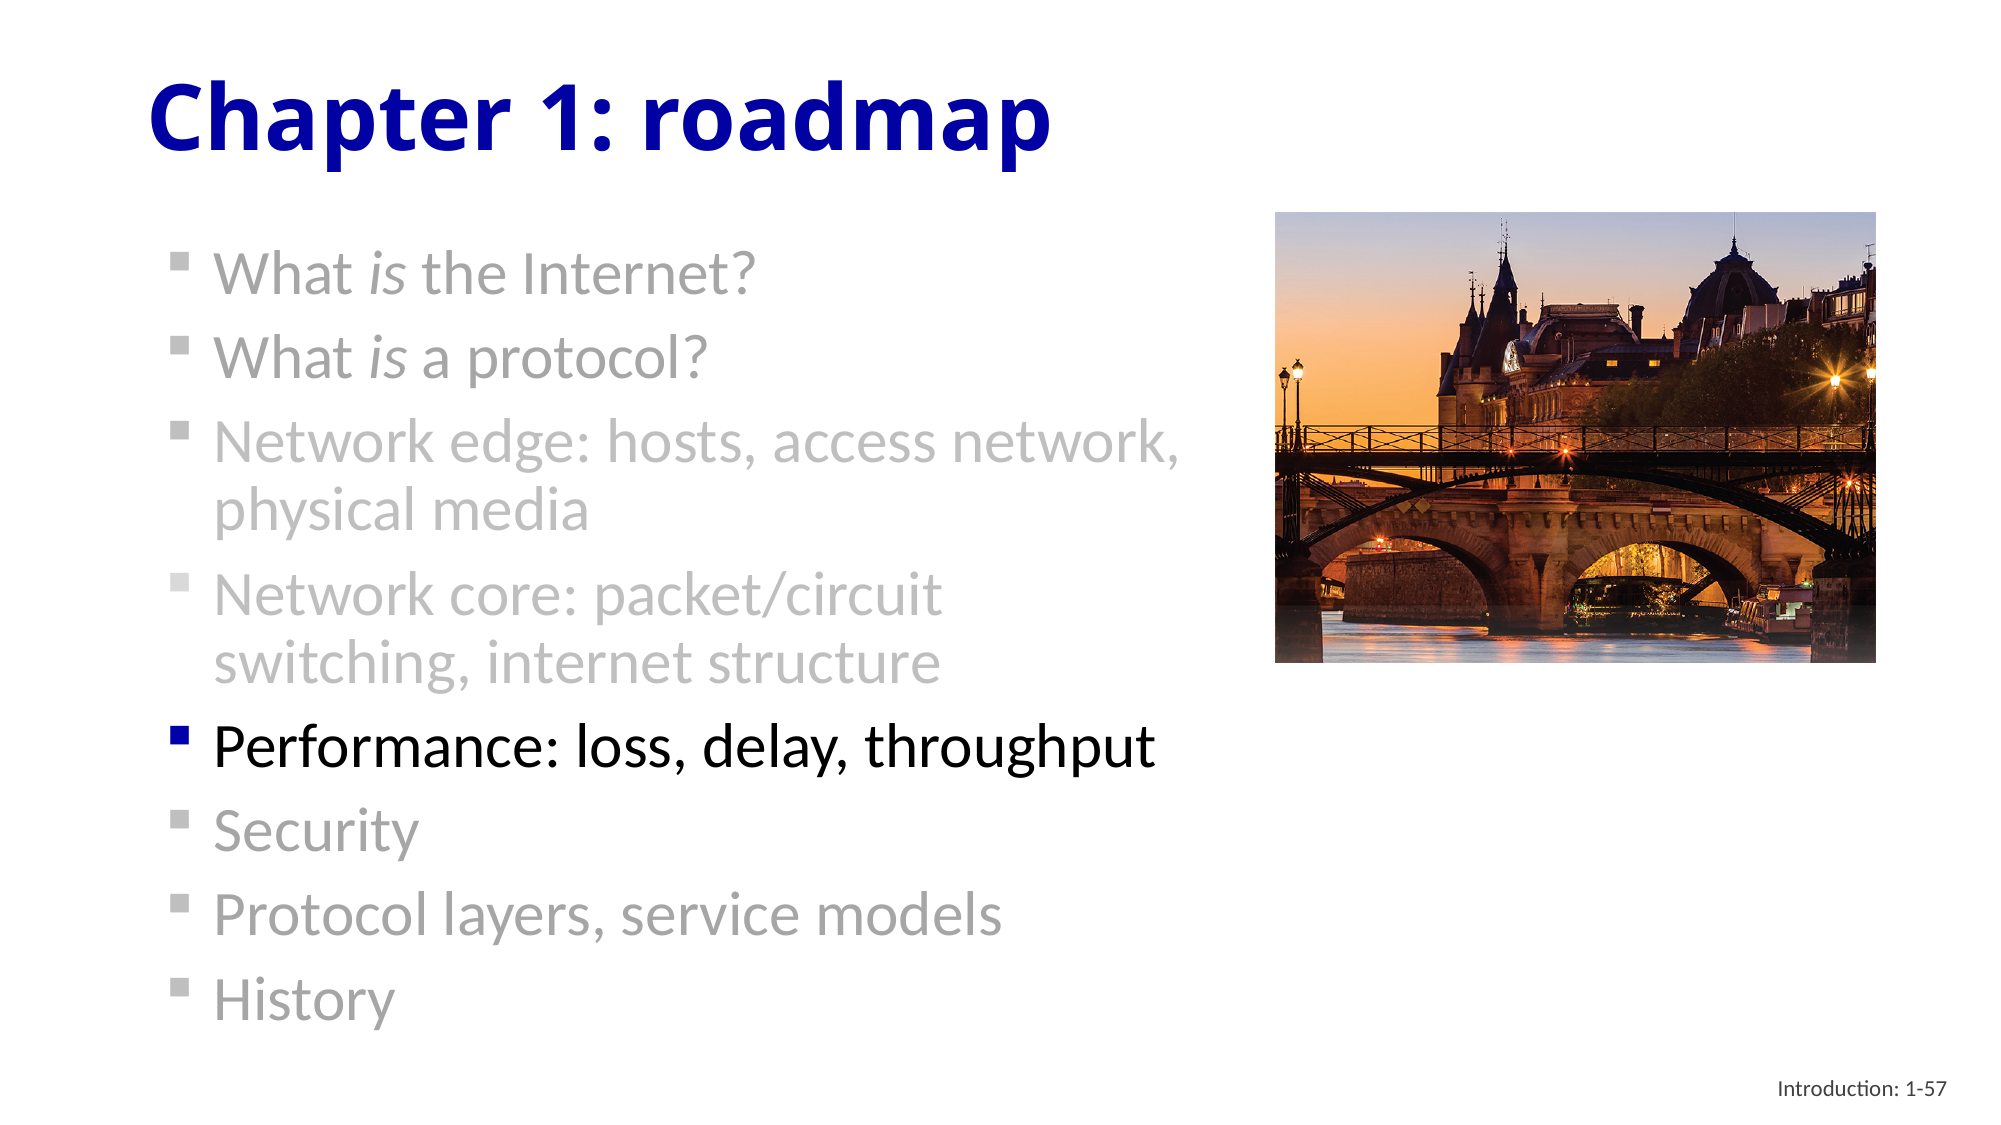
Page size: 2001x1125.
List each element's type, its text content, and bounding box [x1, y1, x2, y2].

list What is the Internet? What is a protocol? Network edge: hosts, access network, physical media Network core: packet/circuit switching, internet structure Performance: loss, delay, throughput Security Protocol layers, service models History [131, 231, 1217, 1057]
title Chapter 1: roadmap [131, 47, 1856, 195]
slide_number Introduction: 1-57 [1512, 1056, 1963, 1117]
picture [1275, 212, 1876, 663]
